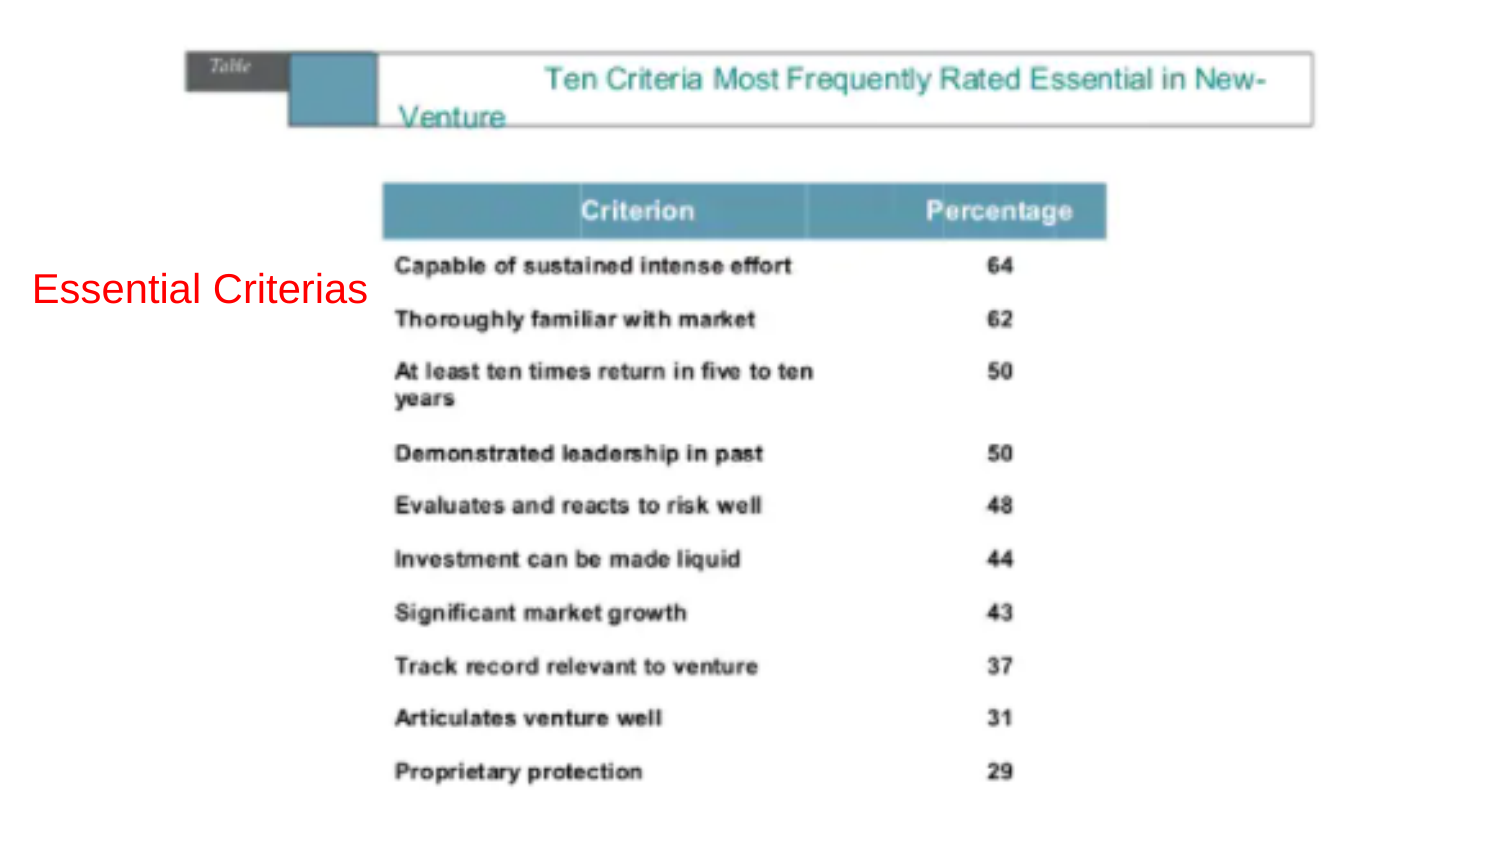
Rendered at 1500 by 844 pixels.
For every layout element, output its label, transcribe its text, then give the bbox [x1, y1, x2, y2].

picture [166, 17, 1349, 823]
text_box Essential Criterias [16, 246, 161, 327]
